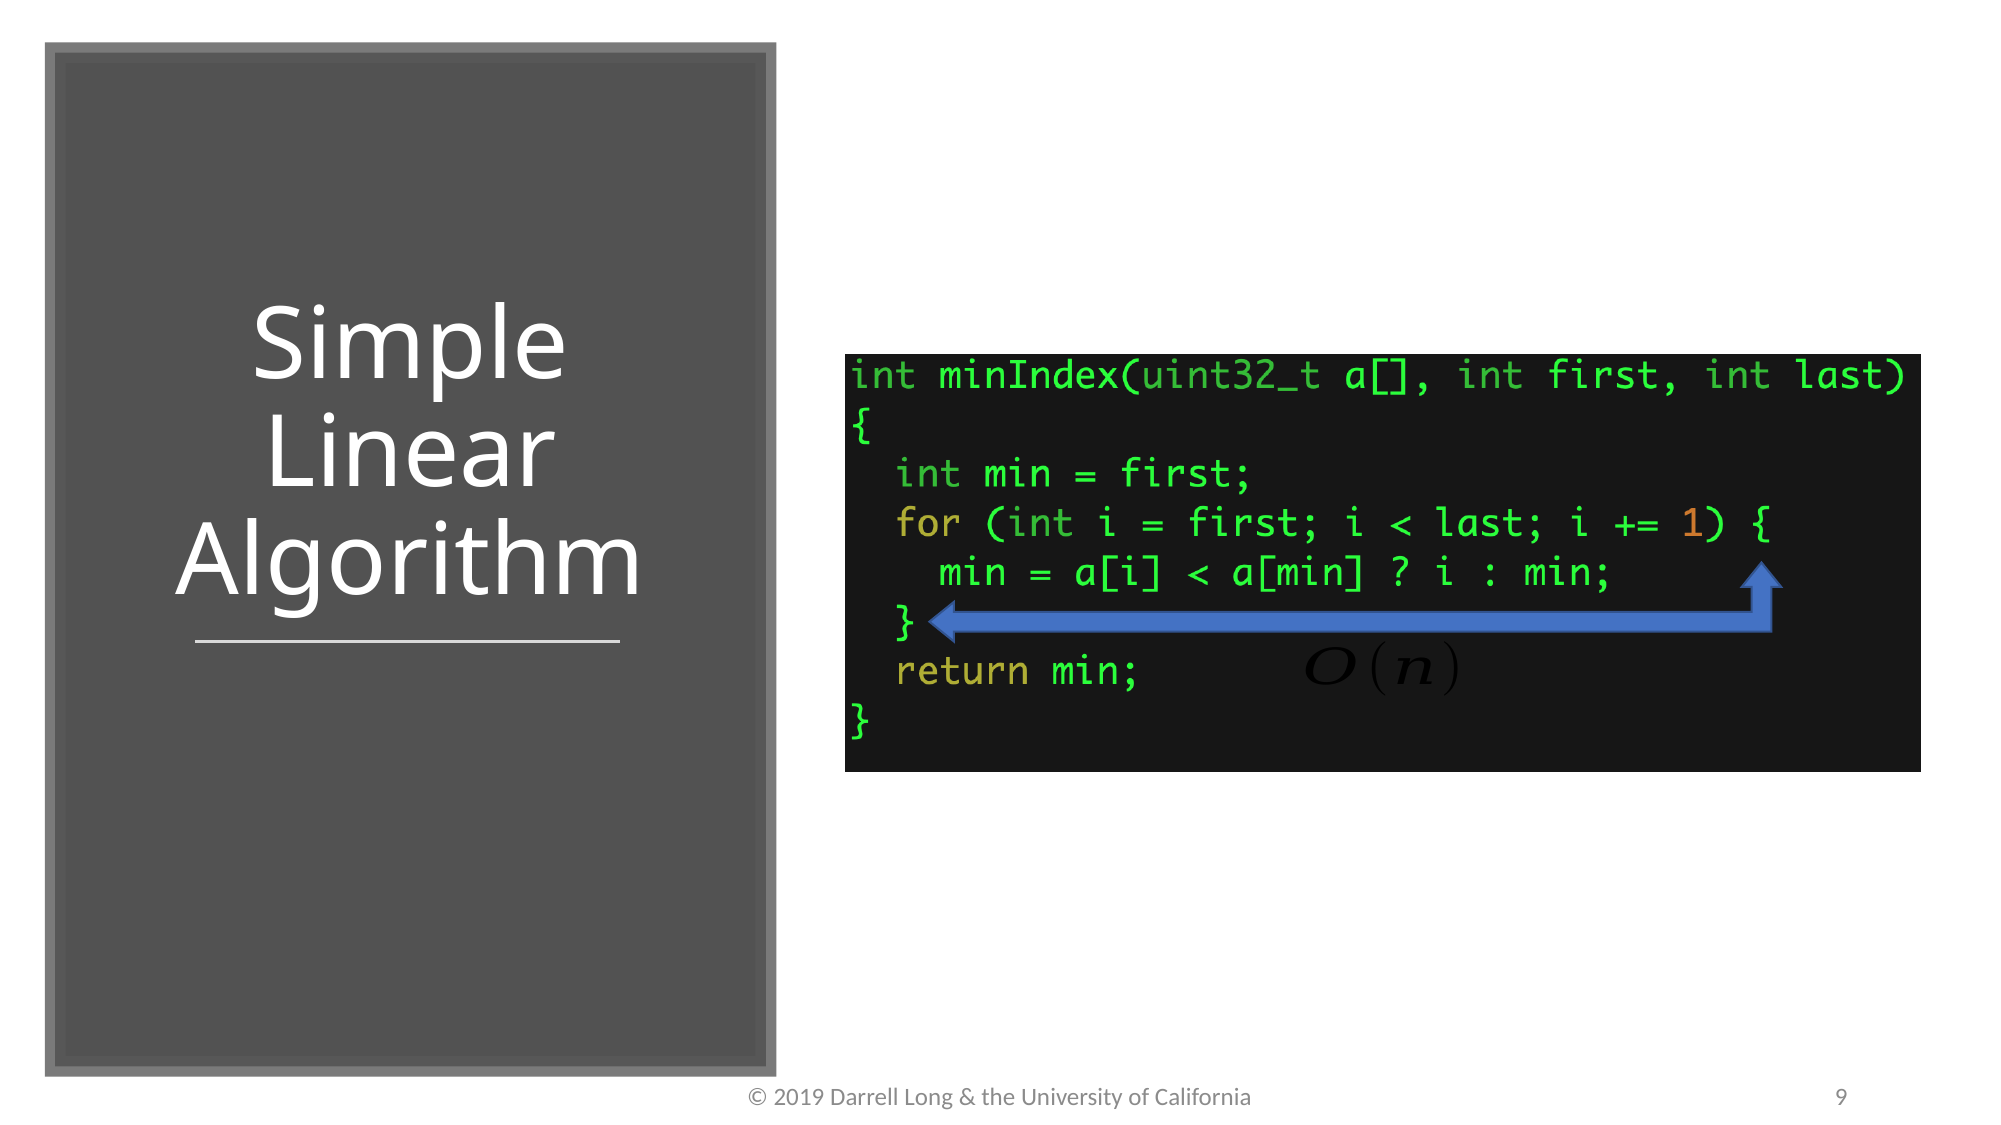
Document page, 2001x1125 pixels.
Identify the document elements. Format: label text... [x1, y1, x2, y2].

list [845, 354, 1921, 772]
text_box [54, 52, 767, 1067]
title Simple Linear Algorithm [110, 149, 711, 624]
slide_number 9 [1412, 1065, 1863, 1125]
footer © 2019 Darrell Long & the University of California [662, 1065, 1338, 1125]
